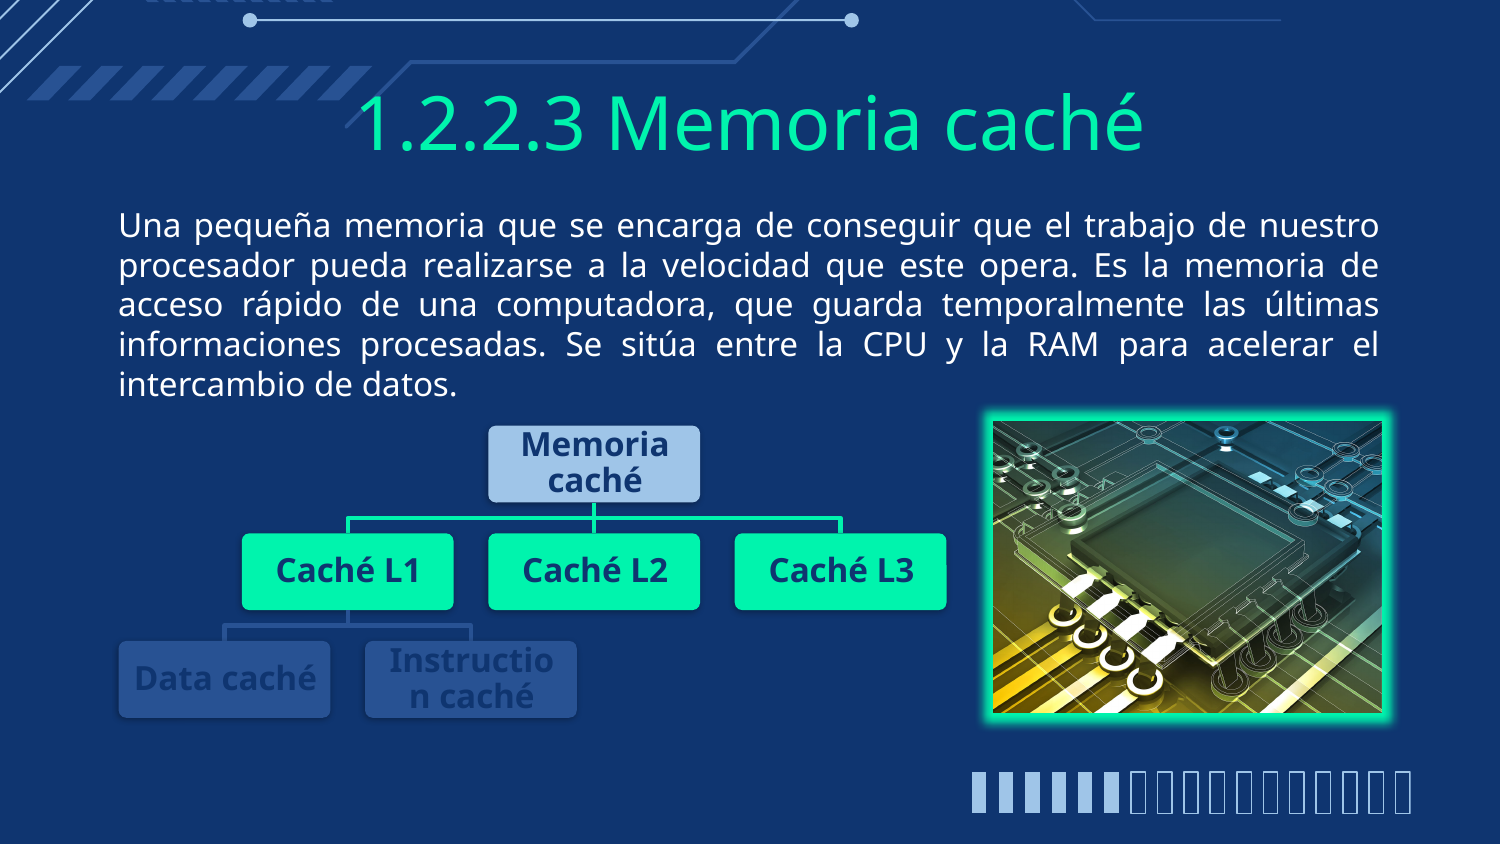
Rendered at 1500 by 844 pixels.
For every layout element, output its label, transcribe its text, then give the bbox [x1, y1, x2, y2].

title 1.2.2.3 Memoria caché [118, 75, 1382, 156]
picture [993, 421, 1383, 714]
list Una pequeña memoria que se encarga de conseguir que el trabajo de nuestro procesador pueda realizarse a la velocidad que este opera. Es la memoria de acceso rápido de una computadora, que guarda temporalmente las últimas informaciones procesadas. Se sitúa entre la CPU y la RAM para acelerar el intercambio de datos. [118, 203, 1382, 750]
text_box Modos de direccionamiento [978, 405, 1382, 729]
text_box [117, 393, 948, 750]
